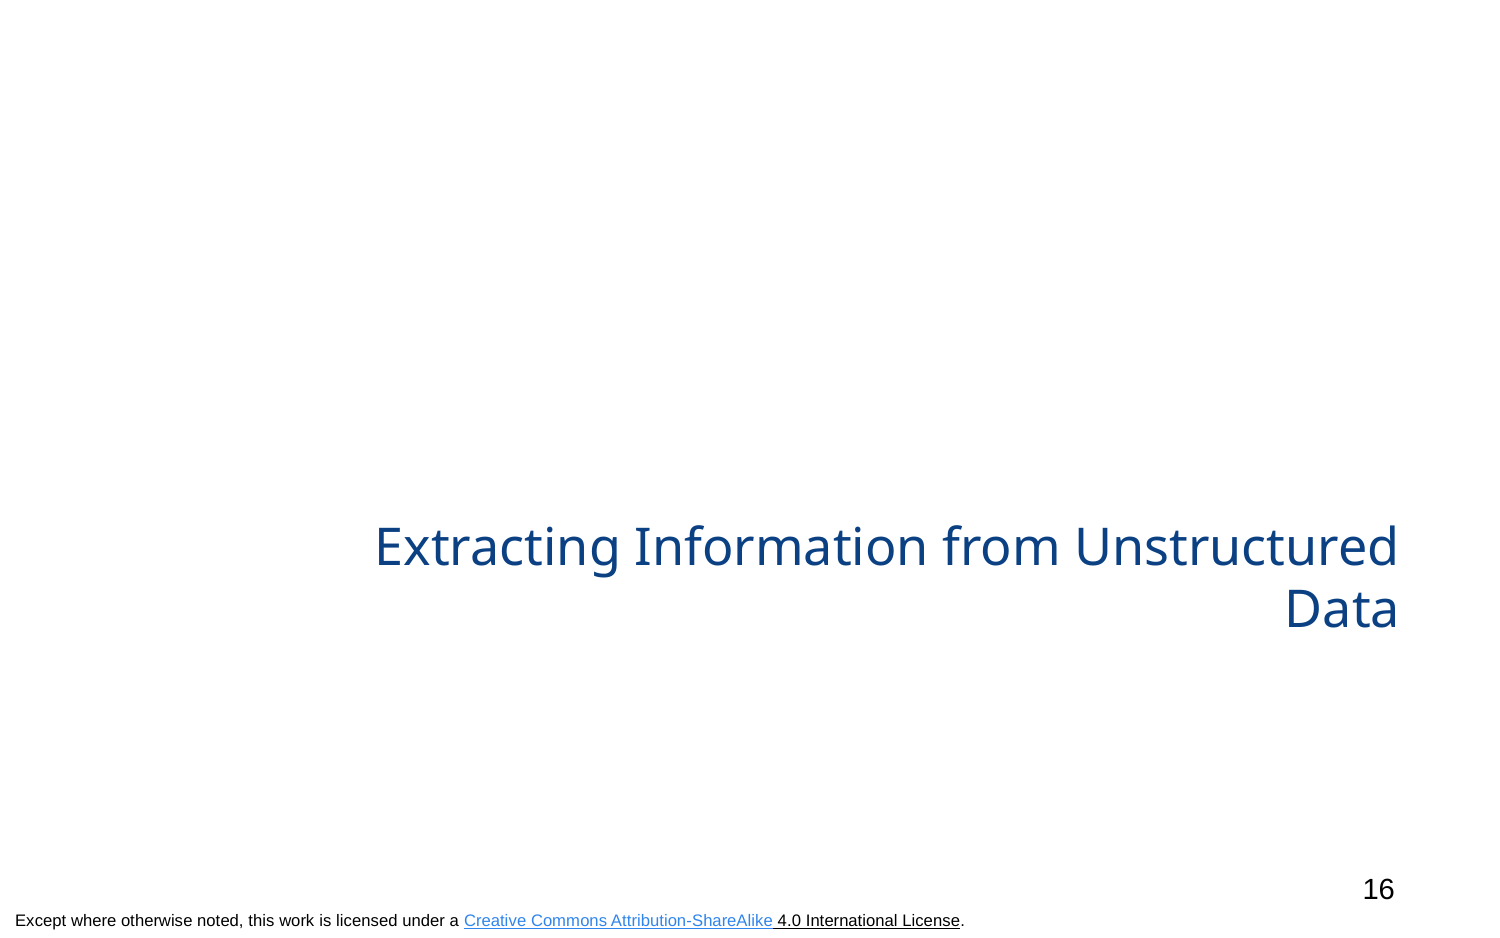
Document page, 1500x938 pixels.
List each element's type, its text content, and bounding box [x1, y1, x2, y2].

slide_number 16 [1347, 862, 1416, 913]
title Extracting Information from Unstructured Data [316, 364, 1416, 654]
footer [80, 862, 1189, 920]
